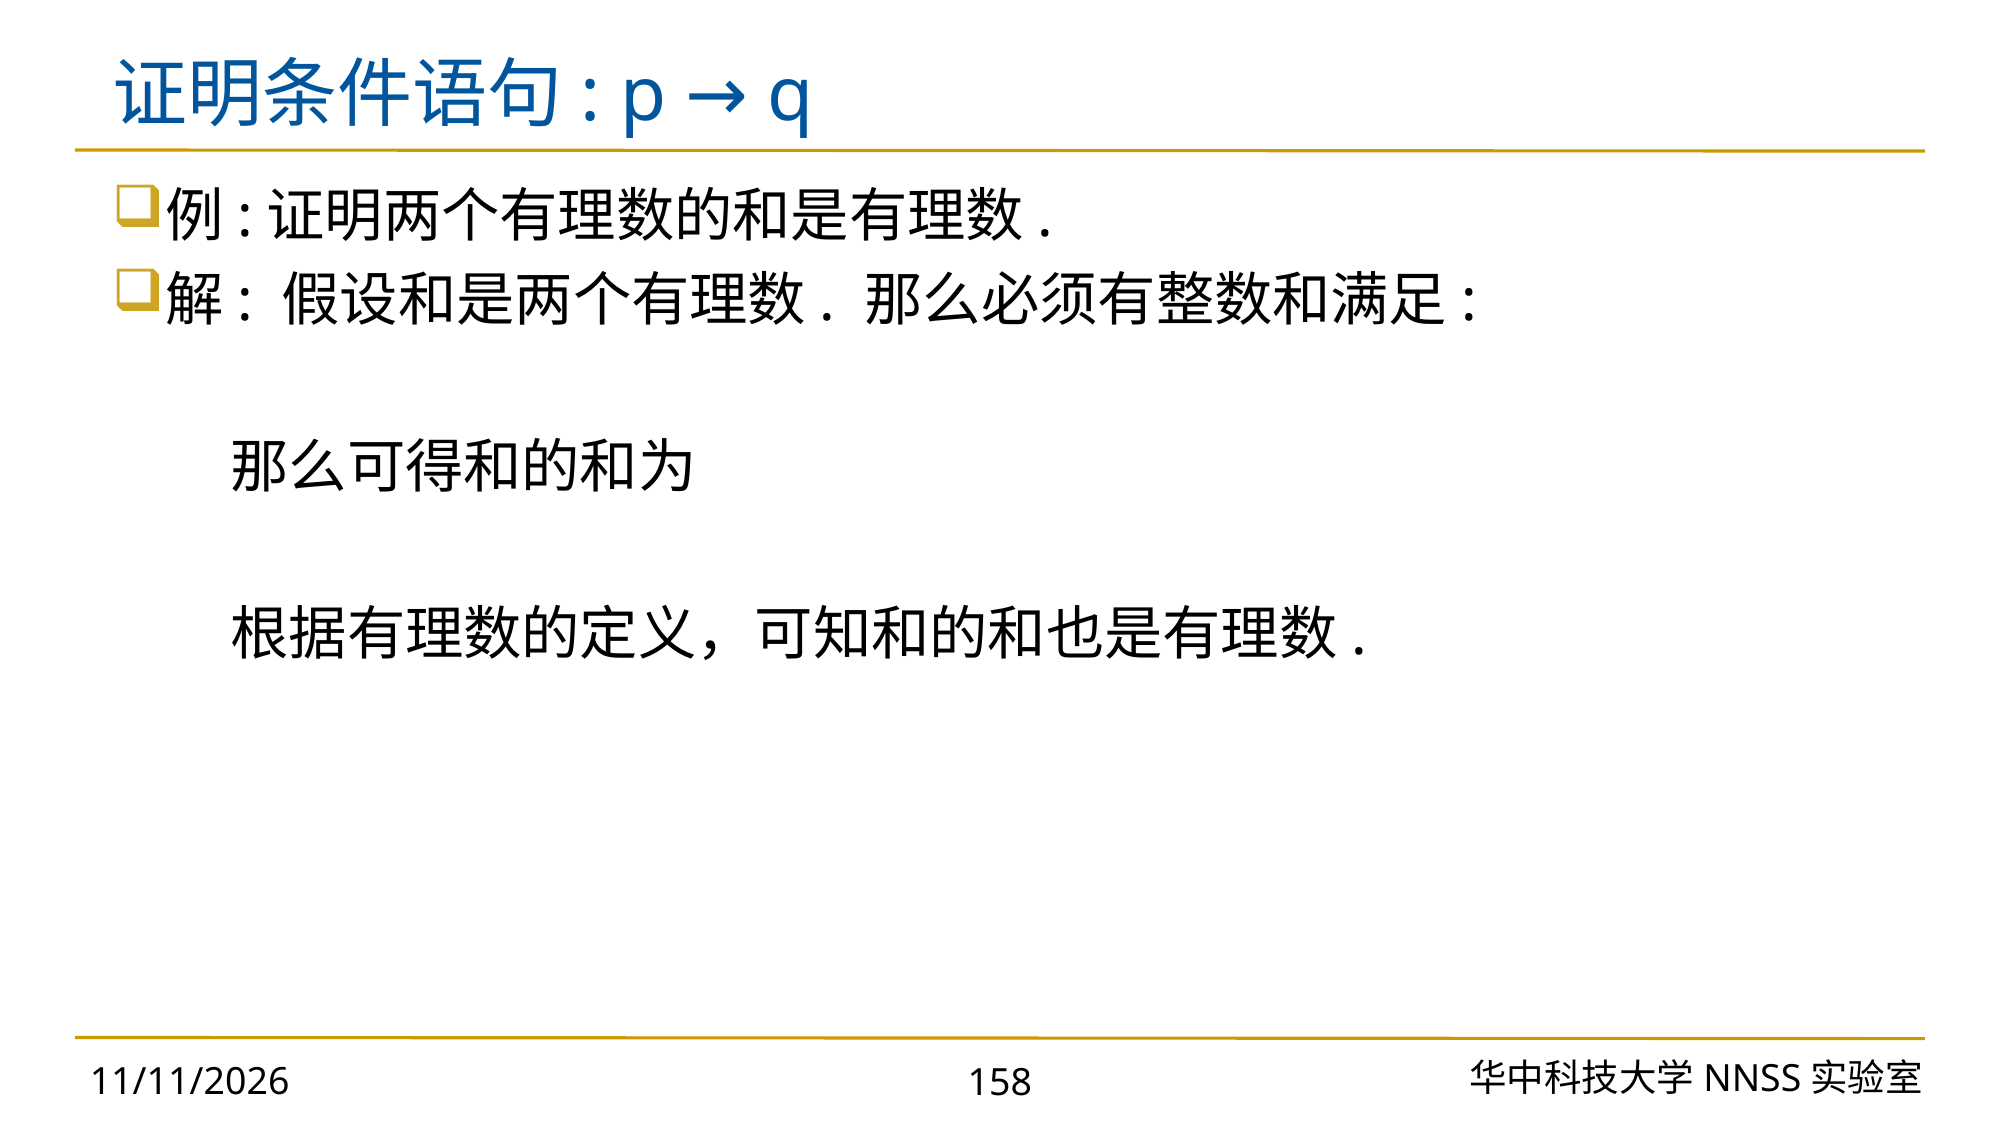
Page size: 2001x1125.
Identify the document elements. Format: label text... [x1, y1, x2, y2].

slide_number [75, 1050, 550, 1111]
slide_number 158 [699, 1050, 1300, 1111]
title 证明条件语句: p → q [97, 44, 1900, 149]
footer 华中科技大学NNSS实验室 [1149, 1046, 1938, 1113]
